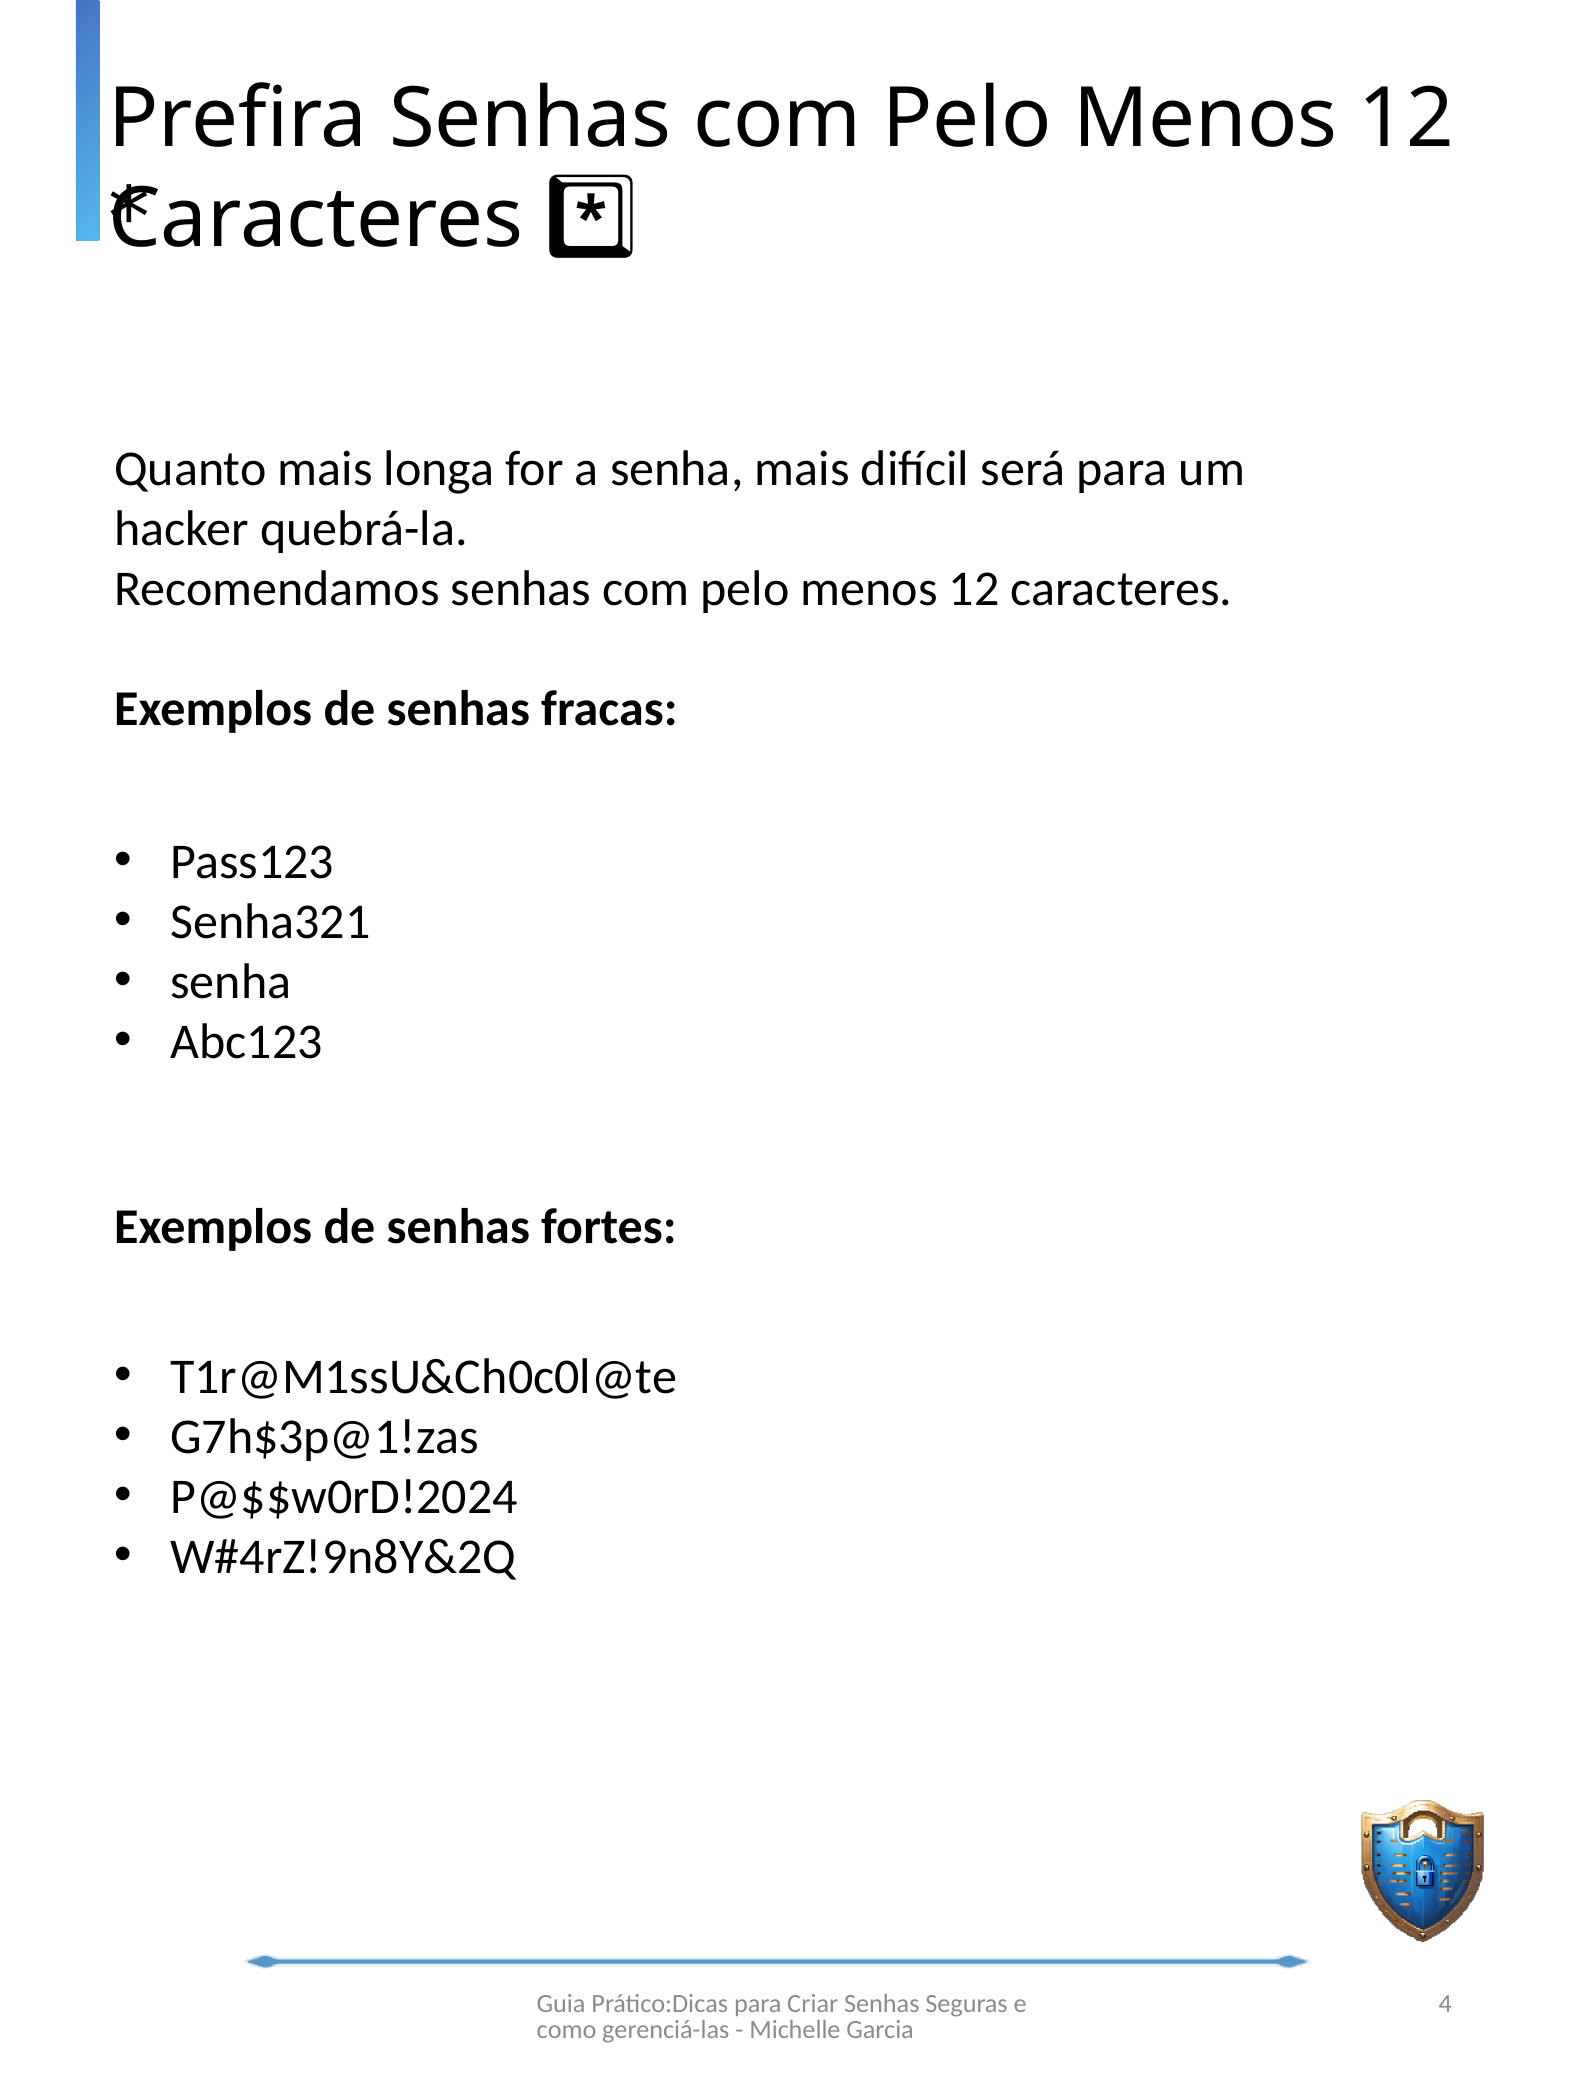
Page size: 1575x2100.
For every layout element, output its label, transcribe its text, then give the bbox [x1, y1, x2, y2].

text_box Exemplos de senhas fortes: [99, 1185, 1369, 1261]
text_box Prefira Senhas com Pelo Menos 12 Caracteres *️⃣ [93, 55, 1482, 271]
slide_number 4 [1331, 1946, 1467, 2059]
text_box Quanto mais longa for a senha, mais difícil será para um hacker quebrá-la. Recomendamos senhas com pelo menos 12 caracteres. Exemplos de senhas fracas: [99, 428, 1369, 743]
text_box [75, 0, 100, 241]
text_box Pass123 Senha321 senha Abc123 [99, 820, 1369, 1136]
text_box T1r@M1ssU&Ch0c0l@te G7h$3p@1!zas P@$$w0rD!2024 W#4rZ!9n8Y&2Q [99, 1336, 1369, 1591]
picture [224, 1853, 1331, 2070]
picture [1339, 1783, 1506, 1950]
